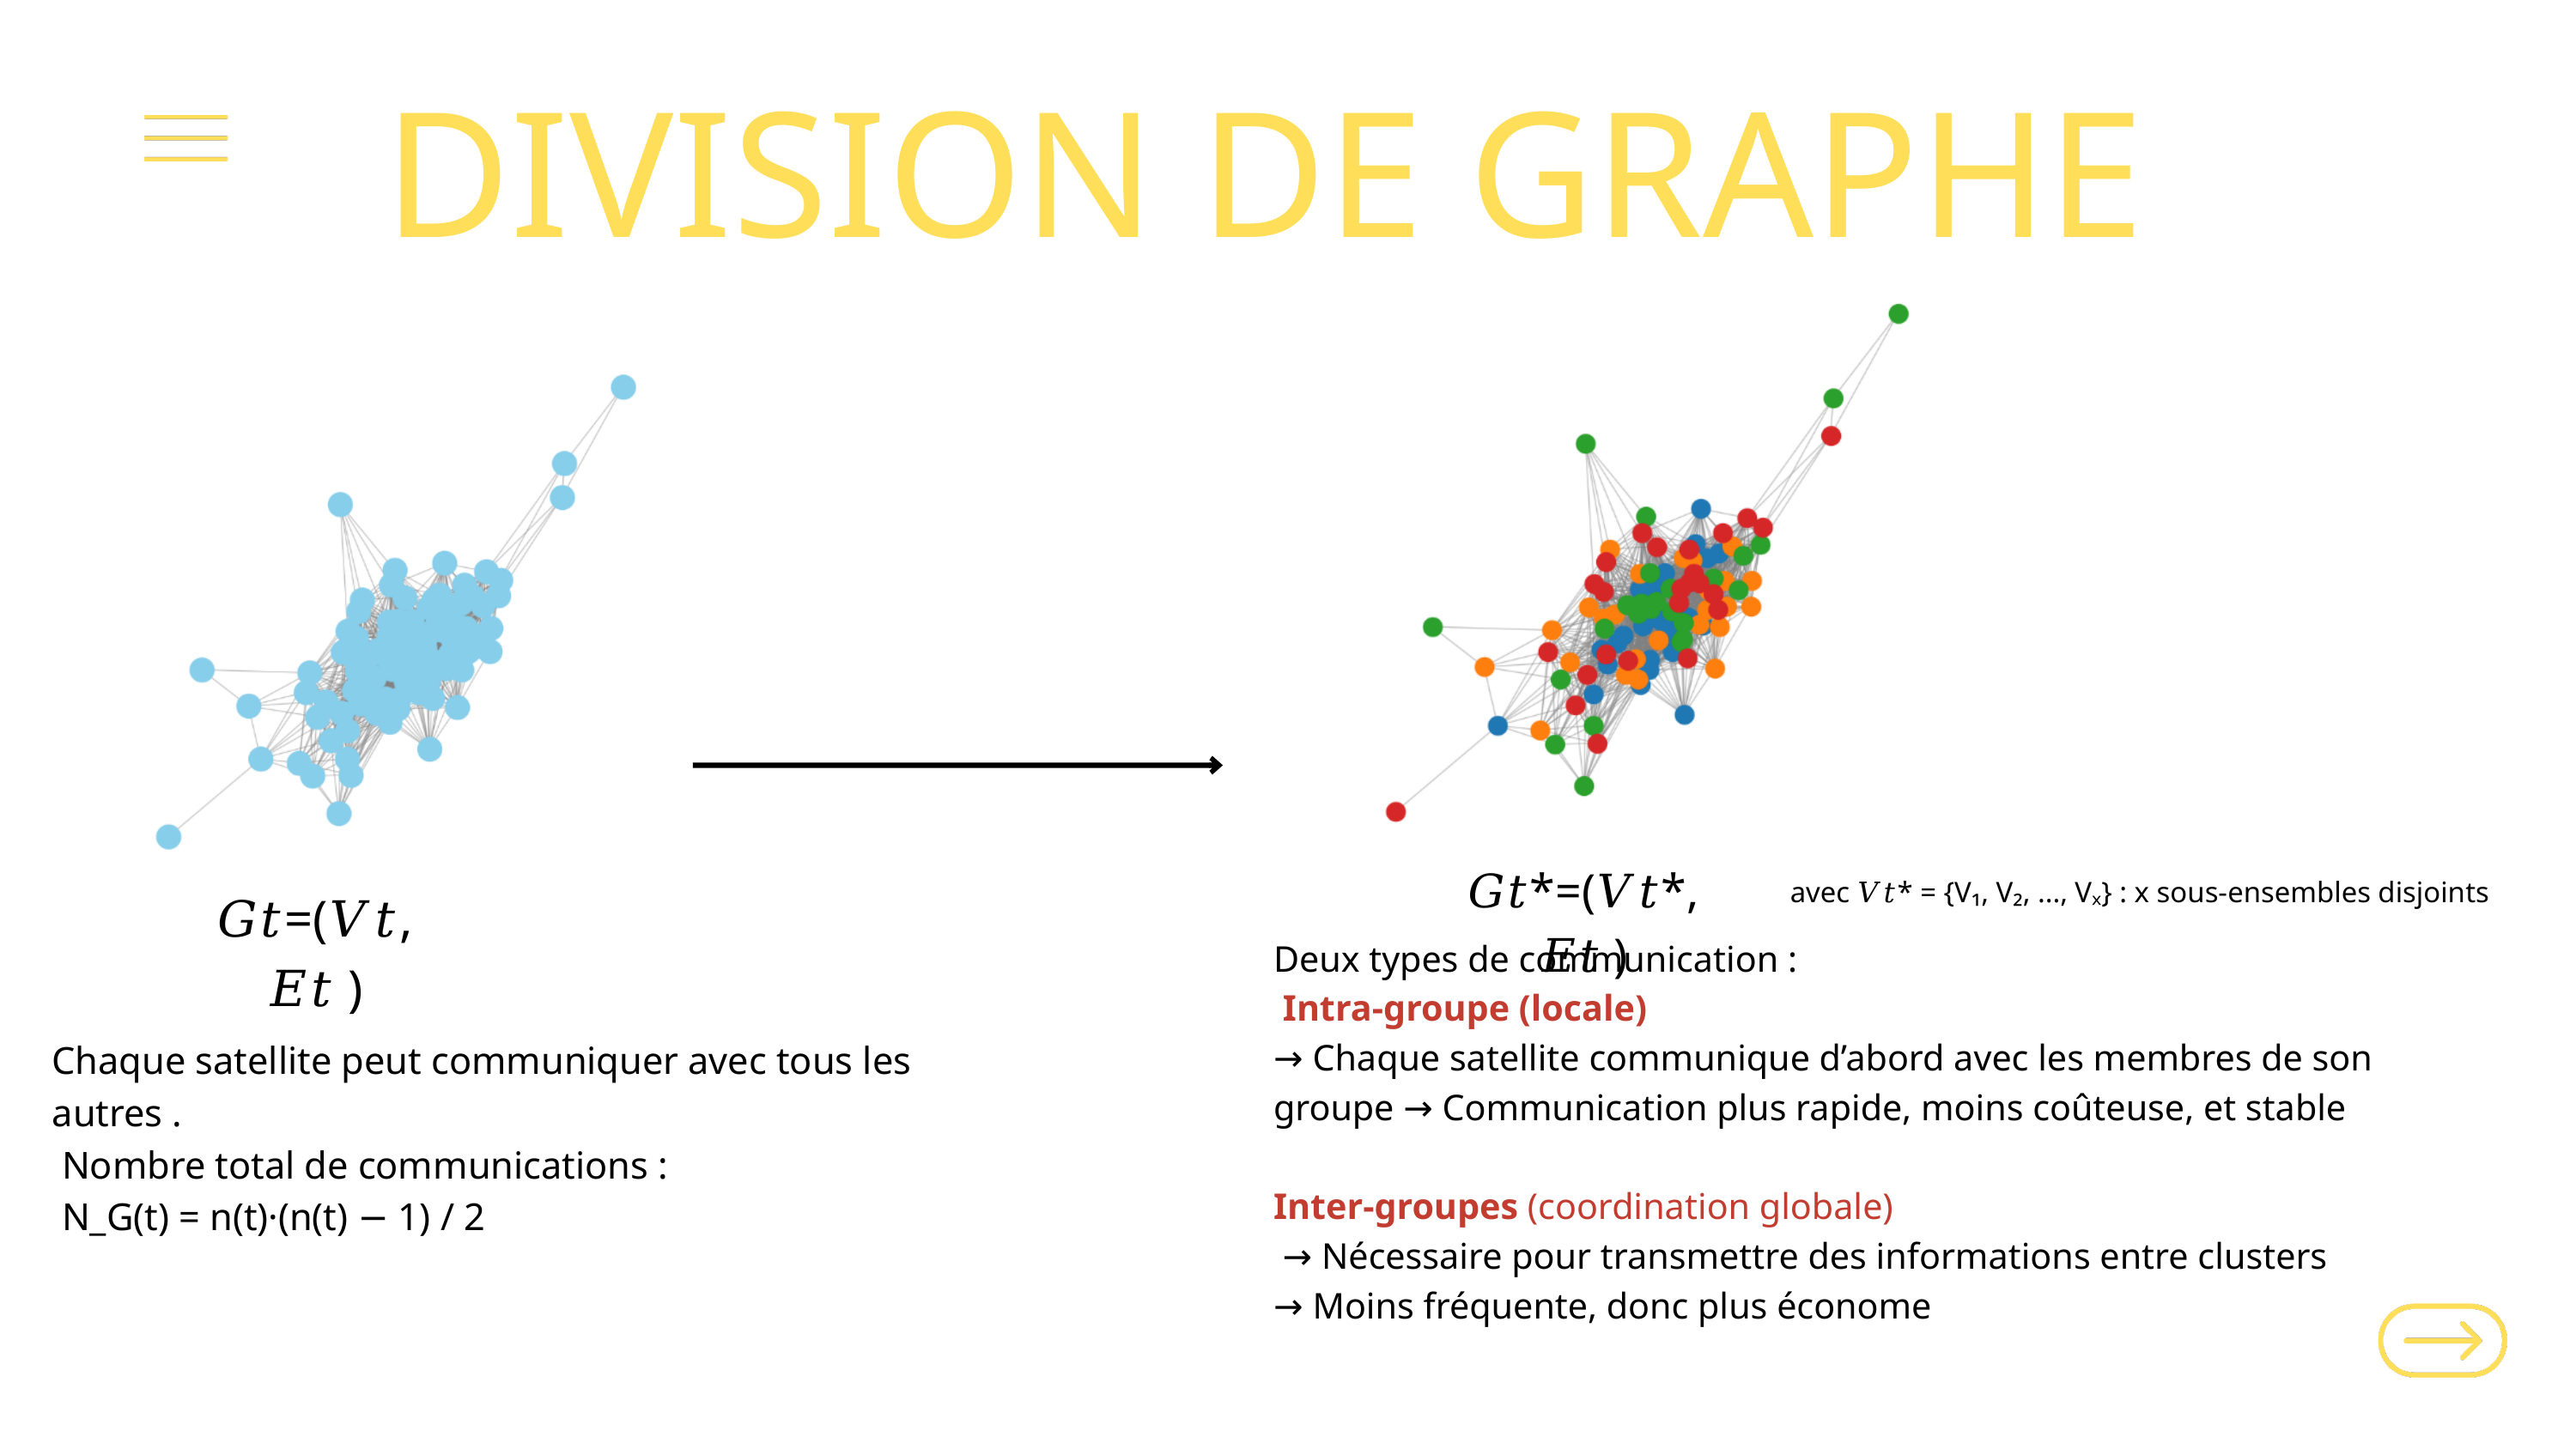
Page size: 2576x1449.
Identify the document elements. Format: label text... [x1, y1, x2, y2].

text_box DIVISION DE GRAPHE [328, 96, 2248, 273]
text_box [692, 759, 1224, 772]
text_box 𝐺𝑡=(𝑉𝑡, 𝐸𝑡 ) [190, 876, 439, 1016]
text_box [1310, 276, 1939, 859]
text_box avec 𝑉𝑡* = {V₁, V₂, ..., Vₓ} : x sous-ensembles disjoints [1692, 869, 2576, 909]
text_box Chaque satellite peut communiquer avec tous les autres . Nombre total de communications : N_G(t) = n(t)·(n(t) − 1) / 2 [52, 1029, 930, 1239]
text_box [86, 308, 739, 880]
text_box Deux types de communication : Intra-groupe (locale) → Chaque satellite communique d’abord avec les membres de son groupe → Communication plus rapide, moins coûteuse, et stable Inter-groupes (coordination globale) → Nécessaire pour transmettre des informations entre clusters → Moins fréquente, donc plus économe [1273, 879, 2443, 1376]
text_box [143, 115, 228, 162]
text_box 𝐺𝑡*=(𝑉𝑡*, 𝐸𝑡 ) [1448, 852, 1717, 879]
text_box [2378, 1303, 2507, 1378]
